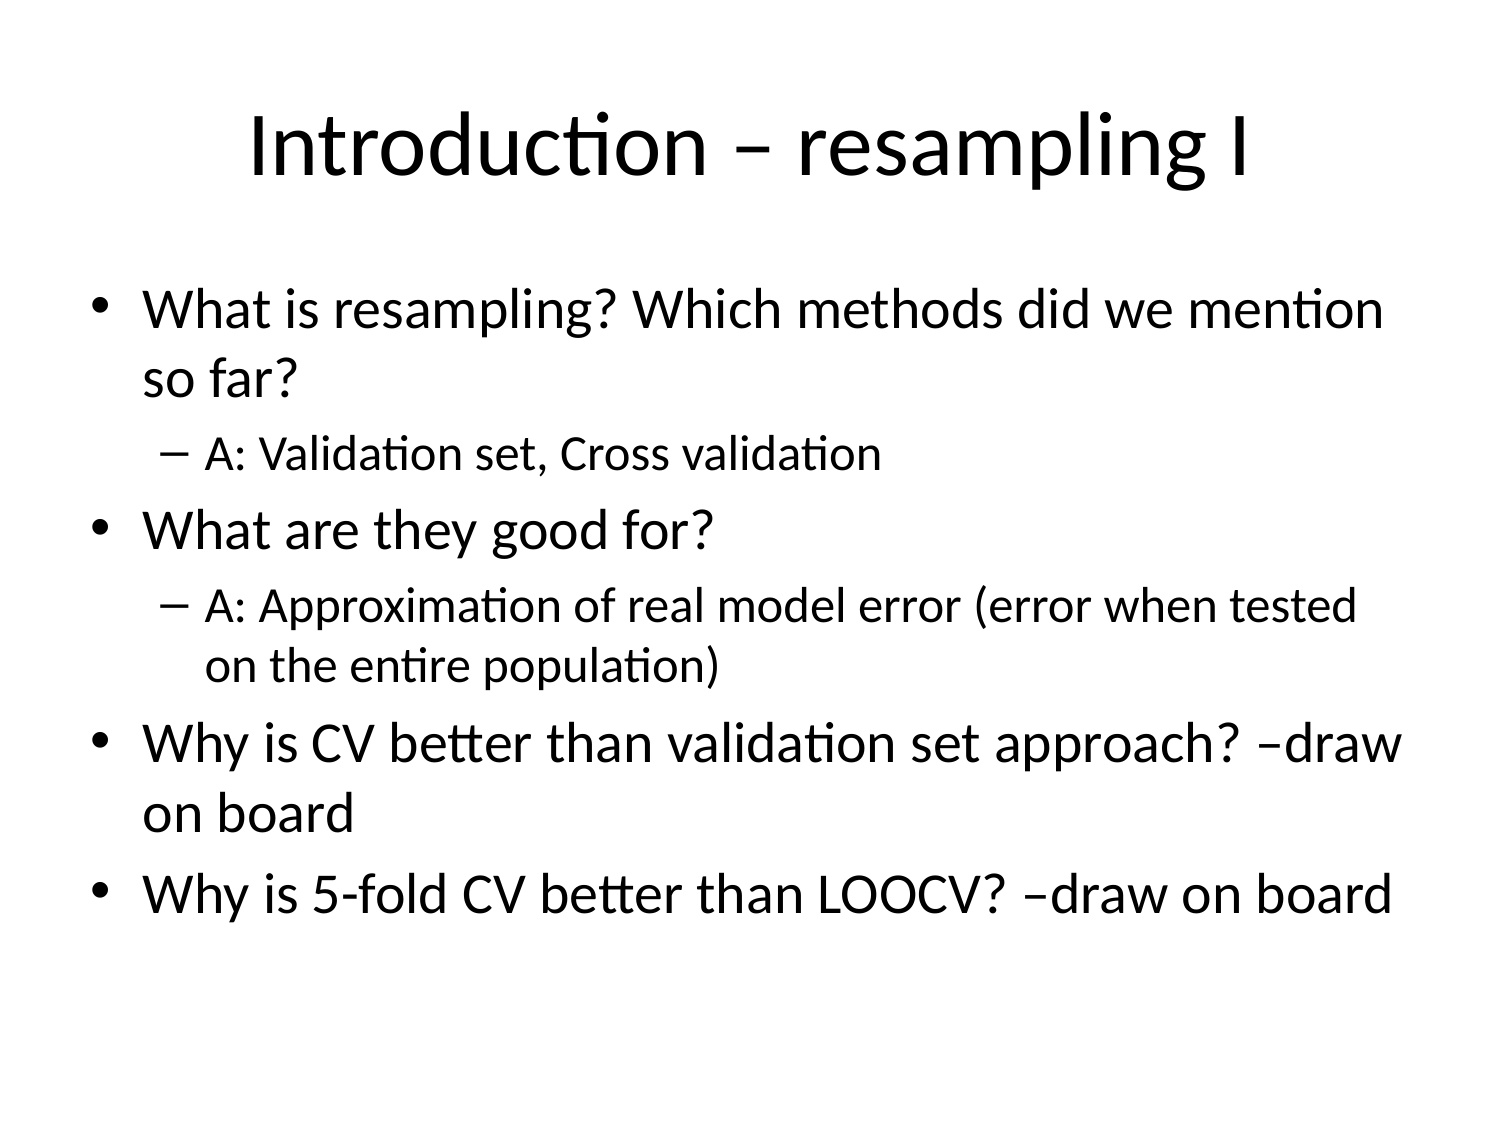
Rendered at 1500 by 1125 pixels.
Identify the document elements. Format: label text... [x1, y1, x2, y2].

title Introduction – resampling I [75, 45, 1425, 233]
list What is resampling? Which methods did we mention so far? A: Validation set, Cross validation What are they good for? A: Approximation of real model error (error when tested on the entire population) Why is CV better than validation set approach? –draw on board Why is 5-fold CV better than LOOCV? –draw on board [75, 262, 1425, 1005]
